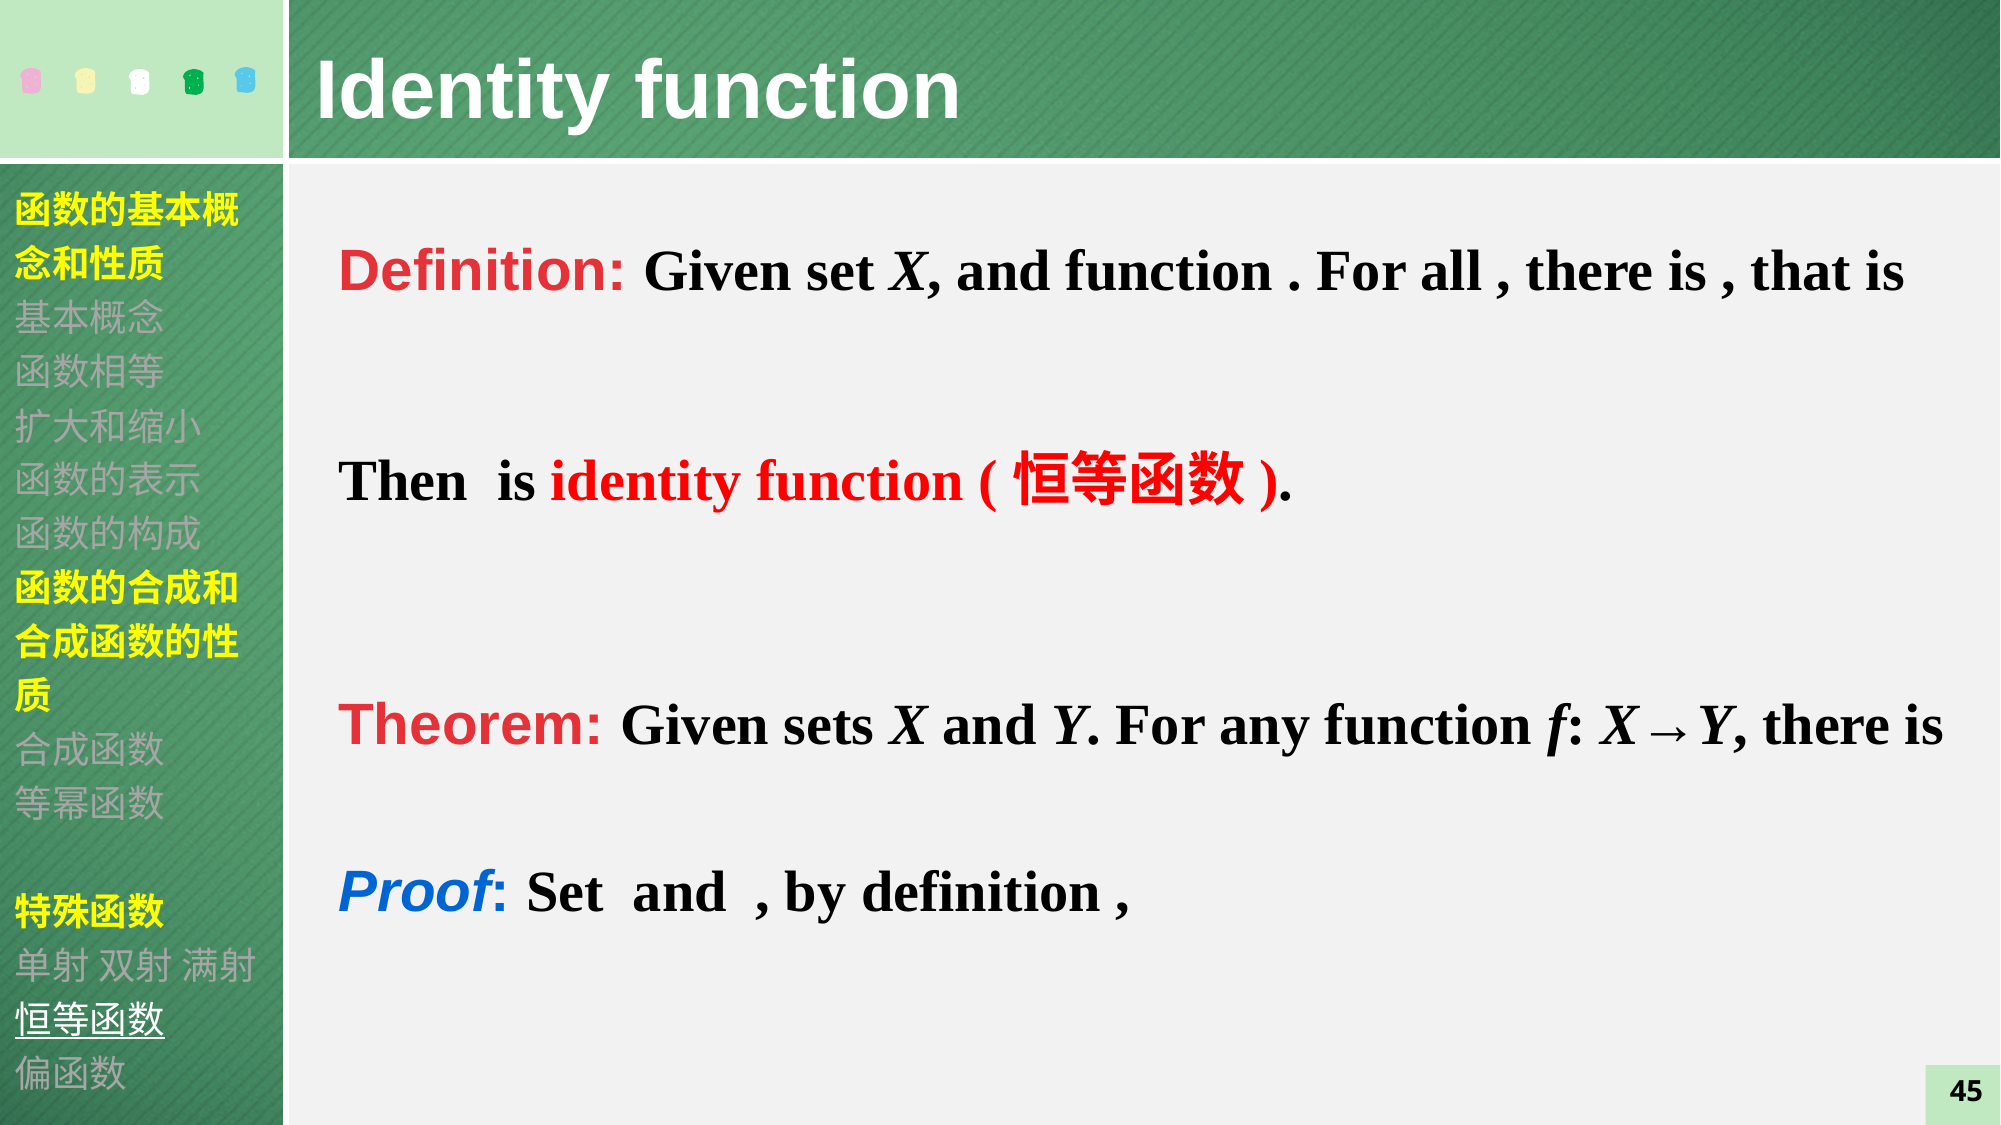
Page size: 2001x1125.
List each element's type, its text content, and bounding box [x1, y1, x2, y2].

picture [289, 0, 2000, 158]
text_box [19, 65, 258, 95]
text_box Identity function [300, 27, 2000, 143]
picture [0, 164, 283, 1125]
slide_number 45 [1925, 1065, 2000, 1125]
text_box 函数的基本概念和性质 基本概念 函数相等 扩大和缩小 函数的表示 函数的构成 函数的合成和合成函数的性质 合成函数 等幂函数 特殊函数 单射 双射 满射 恒等函数 偏函数 [0, 170, 277, 1125]
